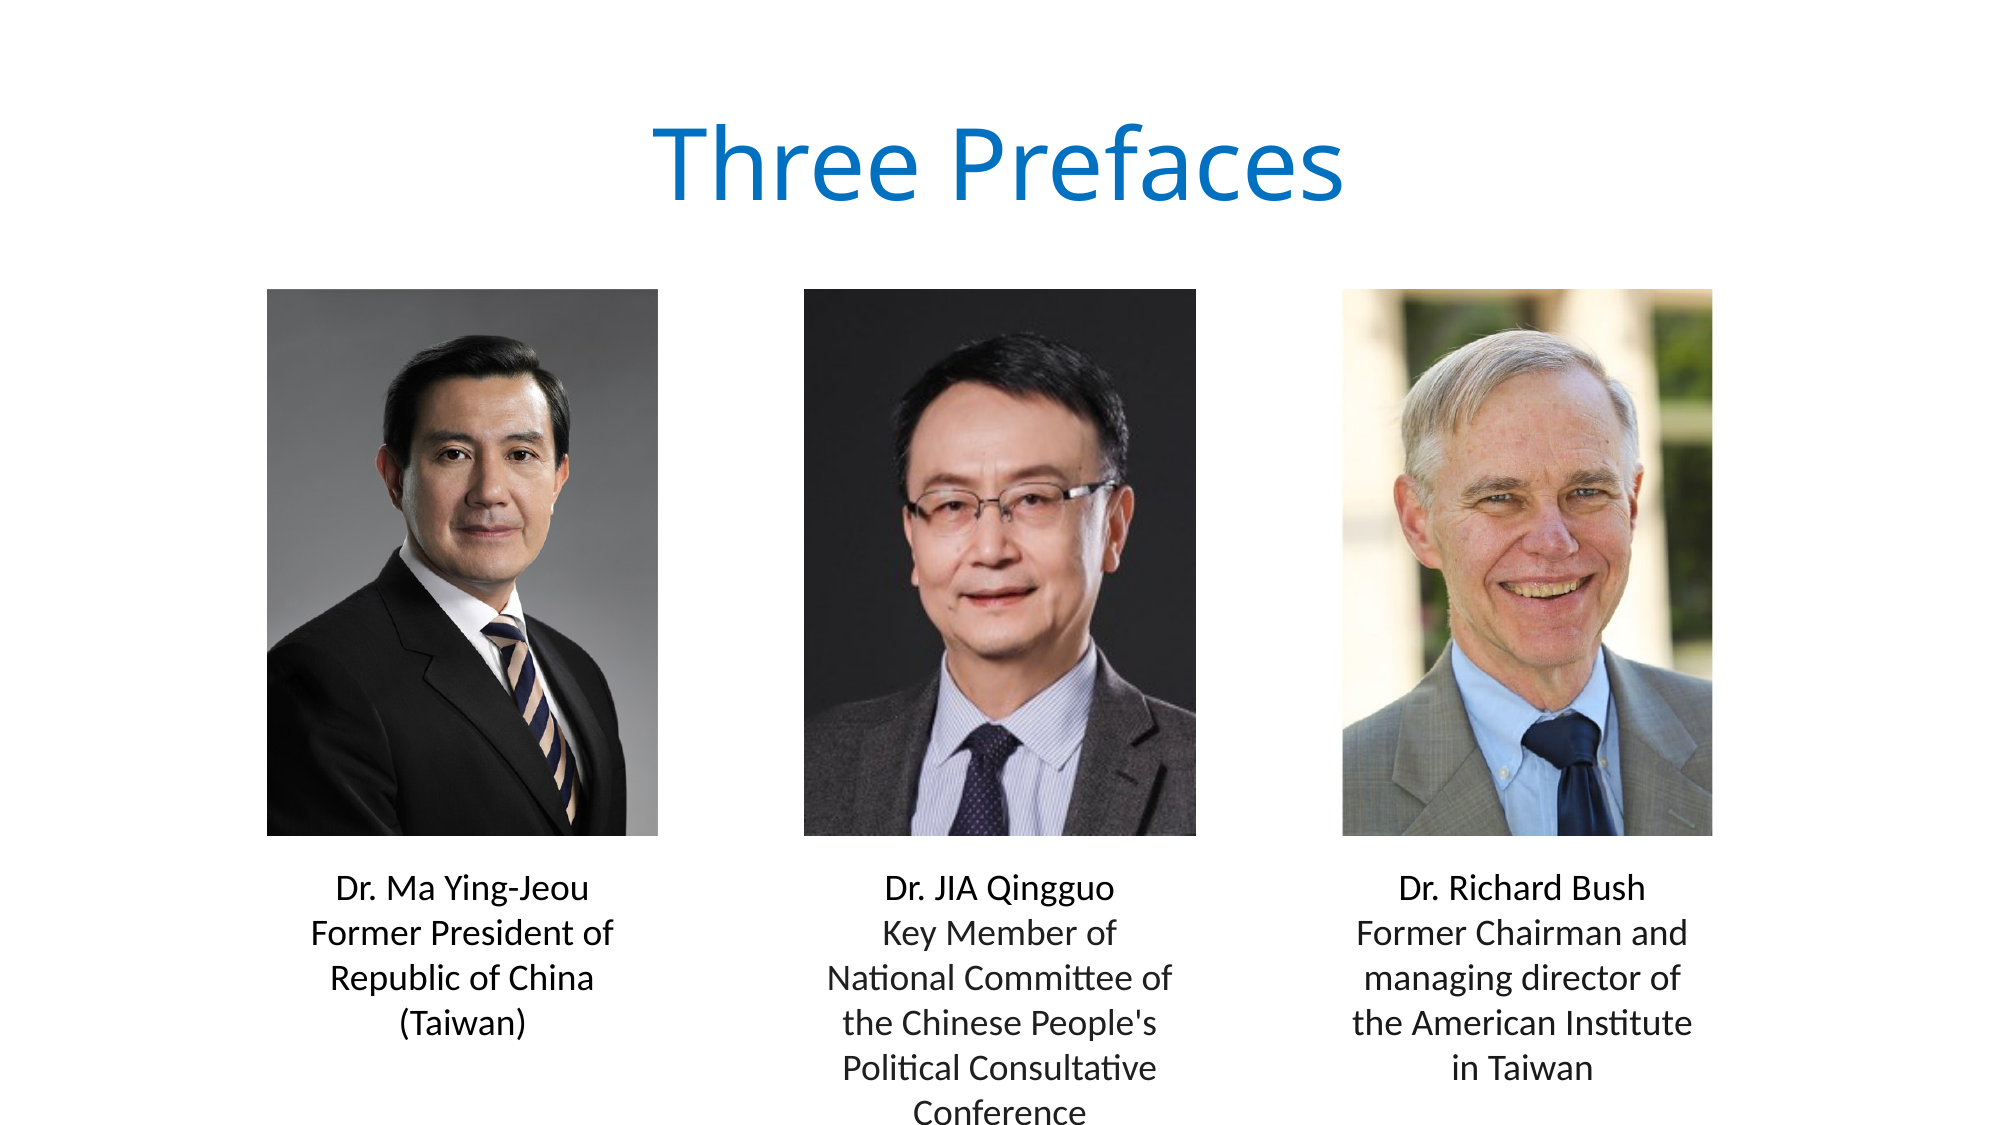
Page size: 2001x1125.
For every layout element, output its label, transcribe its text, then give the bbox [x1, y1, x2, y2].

title Three Prefaces [137, 59, 1863, 278]
text_box Dr. Richard Bush Former Chairman and managing director of the American Institute in Taiwan [1327, 855, 1718, 1096]
picture [804, 288, 1969, 836]
text_box Dr. JIA Qingguo Key Member of National Committee of the Chinese People's Political Consultative Conference [804, 855, 1196, 1125]
picture [267, 288, 658, 836]
text_box Dr. Ma Ying-Jeou Former President of Republic of China (Taiwan) [282, 855, 644, 1051]
